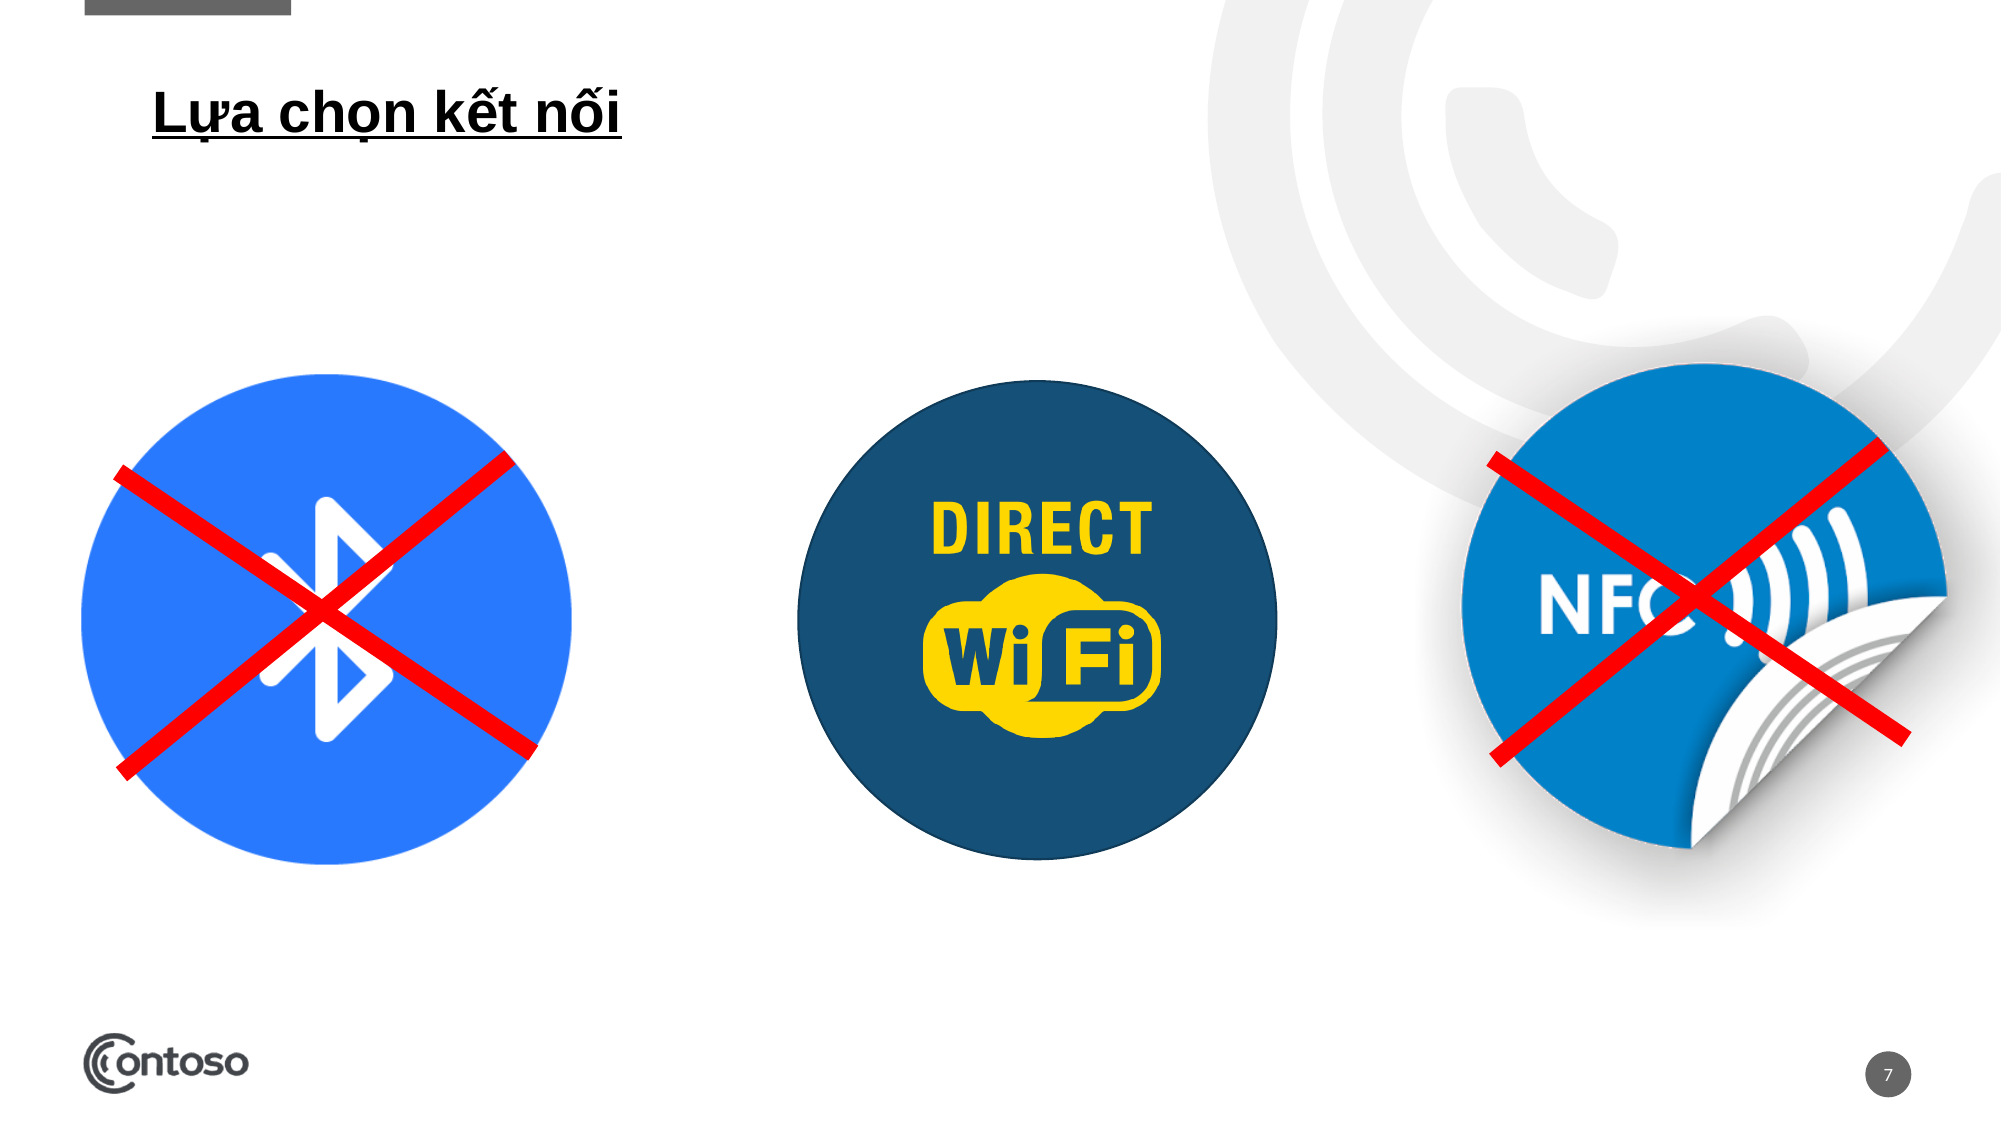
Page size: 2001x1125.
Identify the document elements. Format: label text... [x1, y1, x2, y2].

text_box Lựa chọn kết nối [137, 74, 1277, 179]
picture [1411, 312, 2000, 939]
picture [923, 500, 1161, 738]
text_box [797, 380, 1278, 861]
slide_number 7 [1864, 1059, 1913, 1090]
picture [0, 292, 653, 946]
